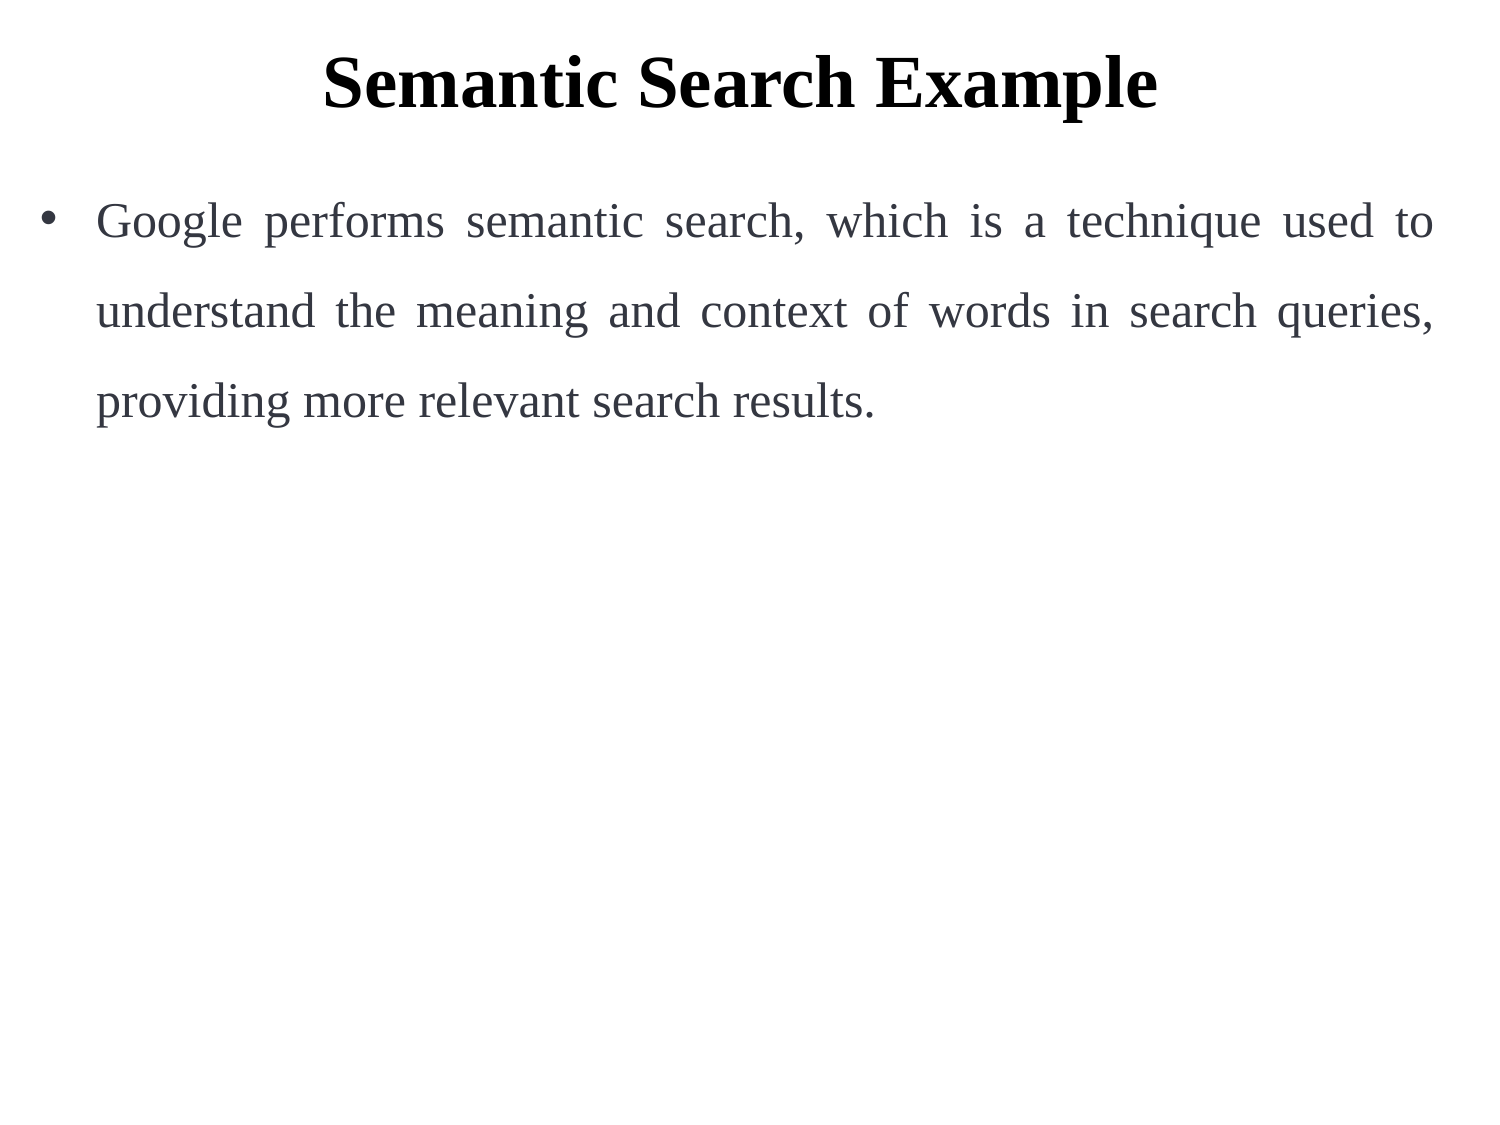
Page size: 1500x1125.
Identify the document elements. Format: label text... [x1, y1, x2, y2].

list Google performs semantic search, which is a technique used to understand the meaning and context of words in search queries, providing more relevant search results. [24, 149, 1451, 1125]
title Semantic Search Example [74, 31, 1426, 125]
